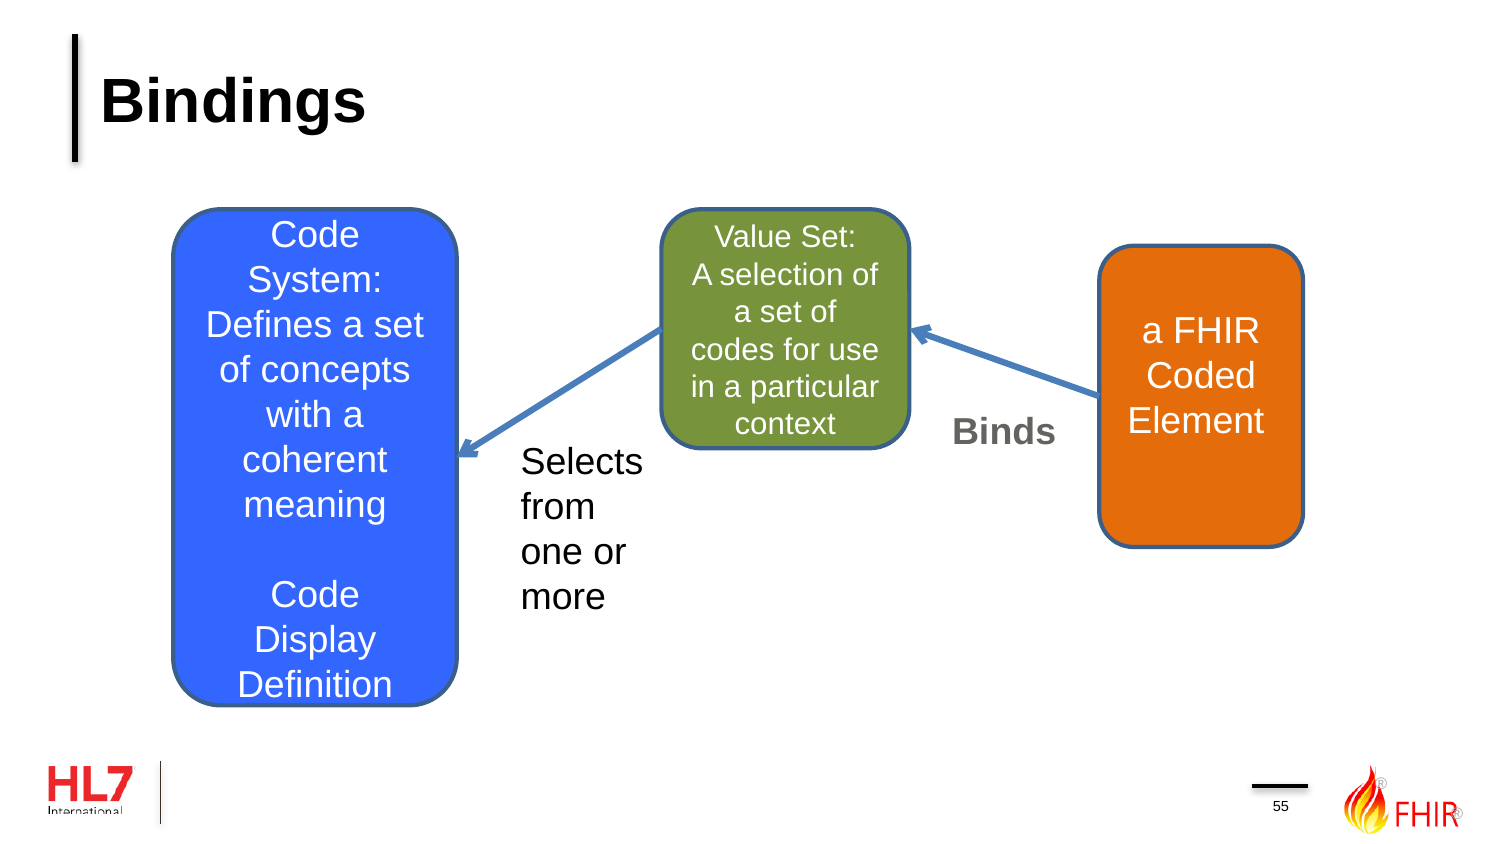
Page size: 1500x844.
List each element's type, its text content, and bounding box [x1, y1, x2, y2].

picture [1339, 760, 1463, 837]
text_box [456, 328, 662, 458]
slide_number 55 [1258, 786, 1304, 814]
text_box Code System: Defines a set of concepts with a coherent meaning Code Display Definition [171, 207, 459, 708]
text_box a FHIR Coded Element [1097, 243, 1306, 550]
text_box Value Set: A selection of a set of codes for use in a particular context [659, 207, 912, 451]
text_box Selects from one or more [505, 429, 672, 625]
title Bindings [100, 33, 1451, 163]
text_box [909, 328, 1100, 397]
text_box Binds [937, 404, 1072, 460]
